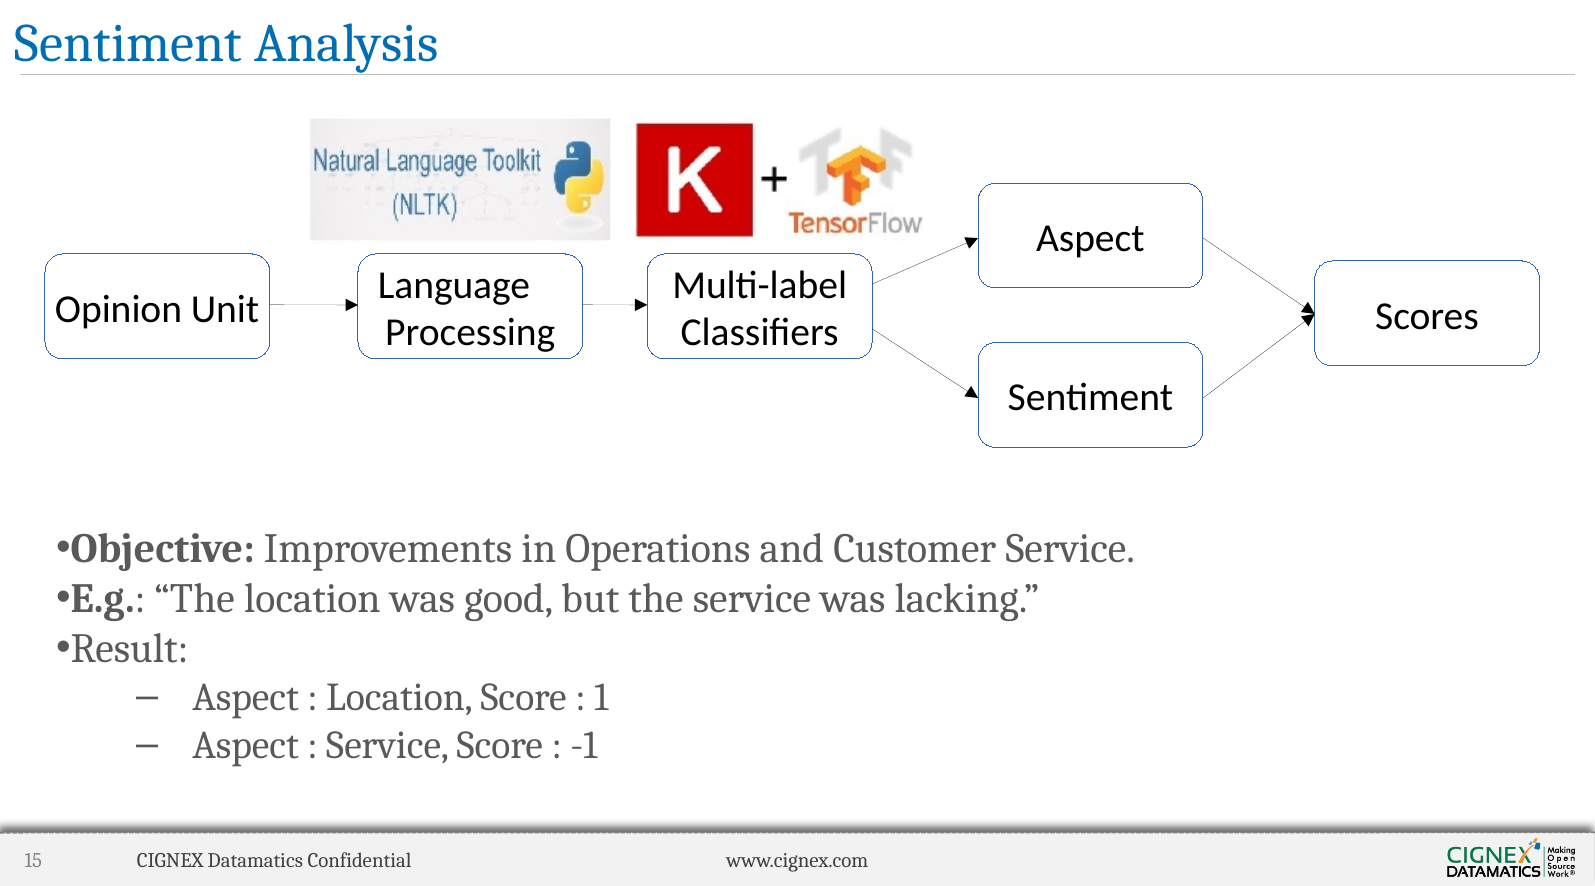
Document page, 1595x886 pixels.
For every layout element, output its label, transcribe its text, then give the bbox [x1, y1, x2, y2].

text_box Sentiment [978, 342, 1203, 448]
text_box [269, 298, 358, 312]
text_box Multi-label Classifiers [647, 253, 873, 359]
text_box Scores [1314, 260, 1540, 366]
text_box [872, 237, 979, 285]
picture [626, 109, 933, 241]
text_box [1203, 314, 1315, 399]
text_box [872, 328, 979, 398]
text_box Opinion Unit [44, 253, 270, 359]
text_box [582, 298, 648, 312]
text_box [1203, 237, 1315, 314]
picture [306, 114, 613, 244]
text_box [8, 839, 103, 879]
text_box Language Processing [357, 253, 583, 359]
picture [1447, 838, 1575, 877]
text_box Sentiment Analysis [0, 0, 1595, 76]
text_box Aspect [978, 183, 1203, 288]
text_box Objective: Improvements in Operations and Customer Service. E.g.: “The location was good, but the service was lacking.” Result: Aspect : Location, Score : 1 Aspect : Service, Score : -1 [41, 513, 1477, 833]
